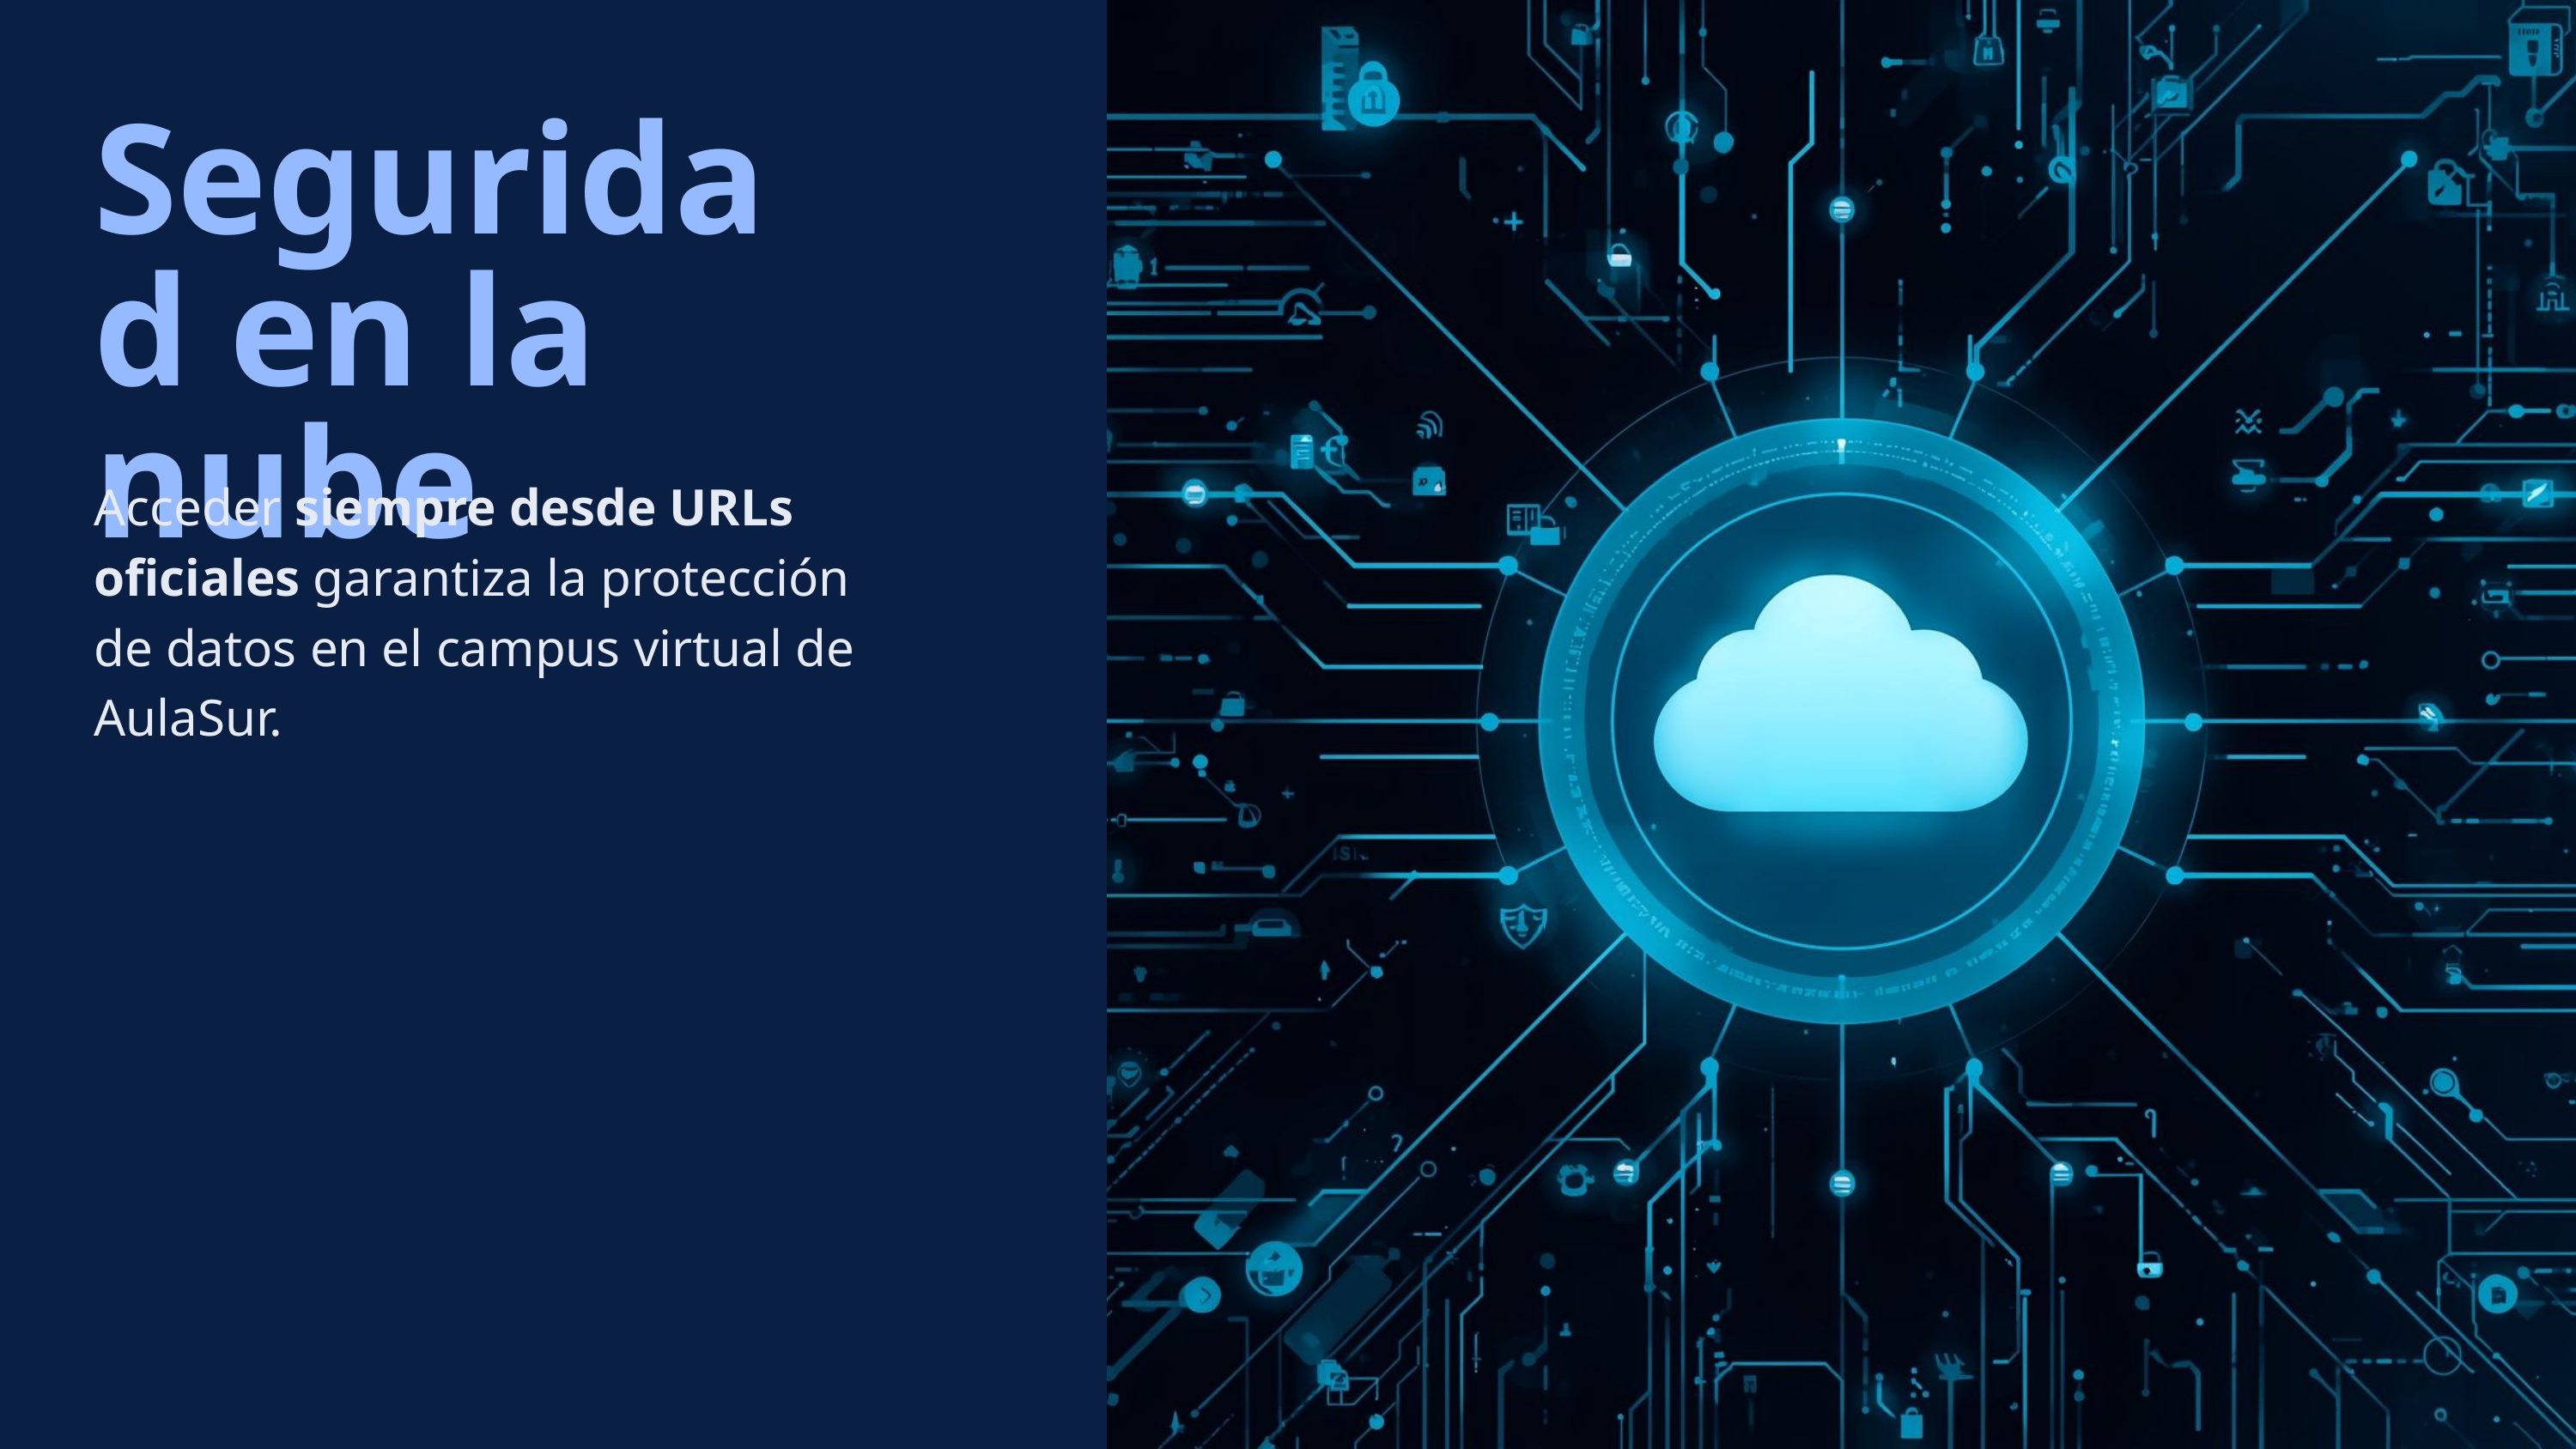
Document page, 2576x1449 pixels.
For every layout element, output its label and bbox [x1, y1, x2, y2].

text_box [1106, 0, 2576, 1449]
text_box [94, 112, 862, 742]
